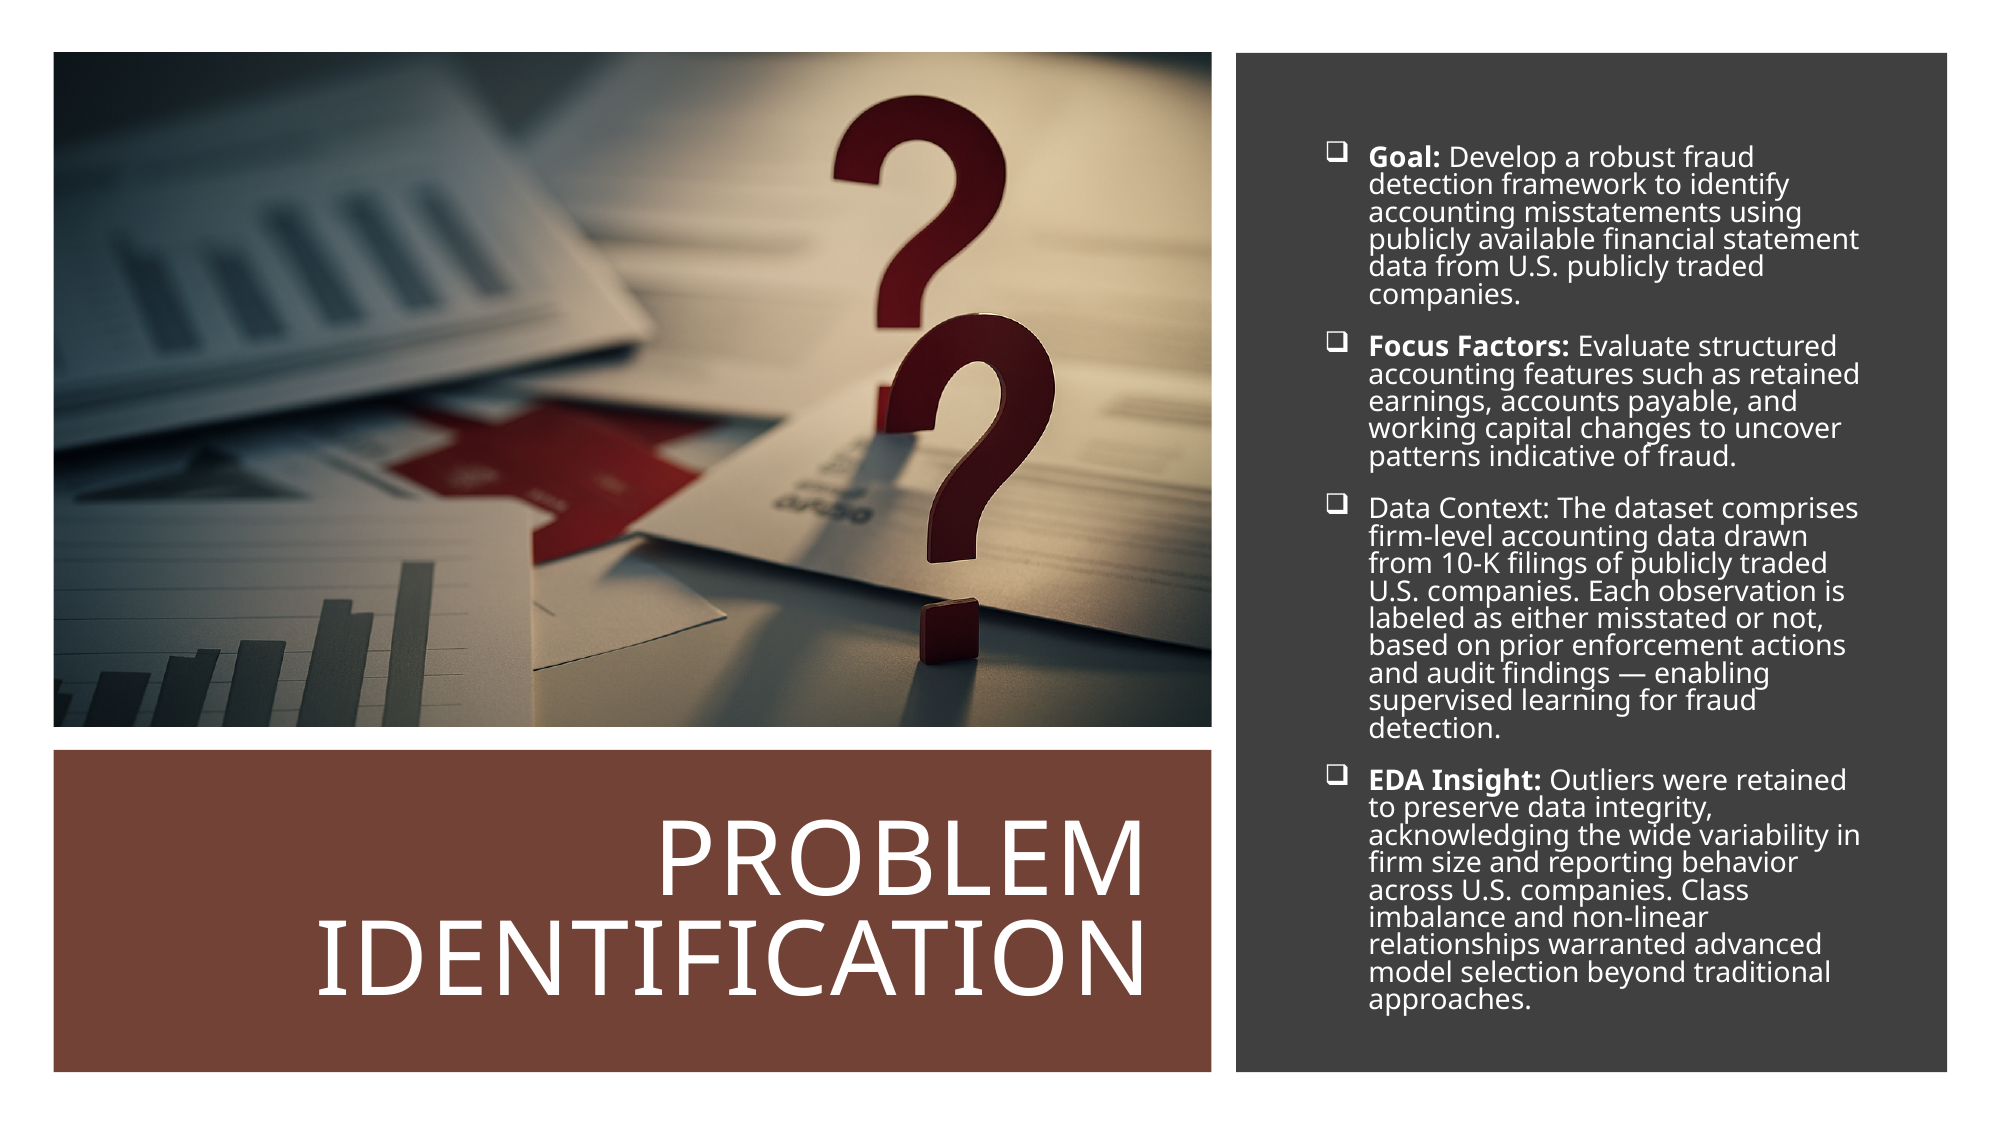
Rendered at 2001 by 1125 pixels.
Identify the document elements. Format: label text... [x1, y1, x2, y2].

text_box [1235, 51, 1948, 1074]
title Problem Identification [85, 782, 807, 1049]
picture [53, 52, 1212, 727]
list Goal: Develop a robust fraud detection framework to identify accounting misstatements using publicly available financial statement data from U.S. publicly traded companies. Focus Factors: Evaluate structured accounting features such as retained earnings, accounts payable, and working capital changes to uncover patterns indicative of fraud. Data Context: The dataset comprises firm-level accounting data drawn from 10-K filings of publicly traded U.S. companies. Each observation is labeled as either misstated or not, based on prior enforcement actions and audit findings — enabling supervised learning for fraud detection. EDA Insight: Outliers were retained to preserve data integrity, acknowledging the wide variability in firm size and reporting behavior across U.S. companies. Class imbalance and non-linear relationships warranted advanced model selection beyond traditional approaches. [1317, 87, 1879, 1026]
text_box [52, 749, 1213, 1073]
text_box [807, 325, 1444, 1057]
